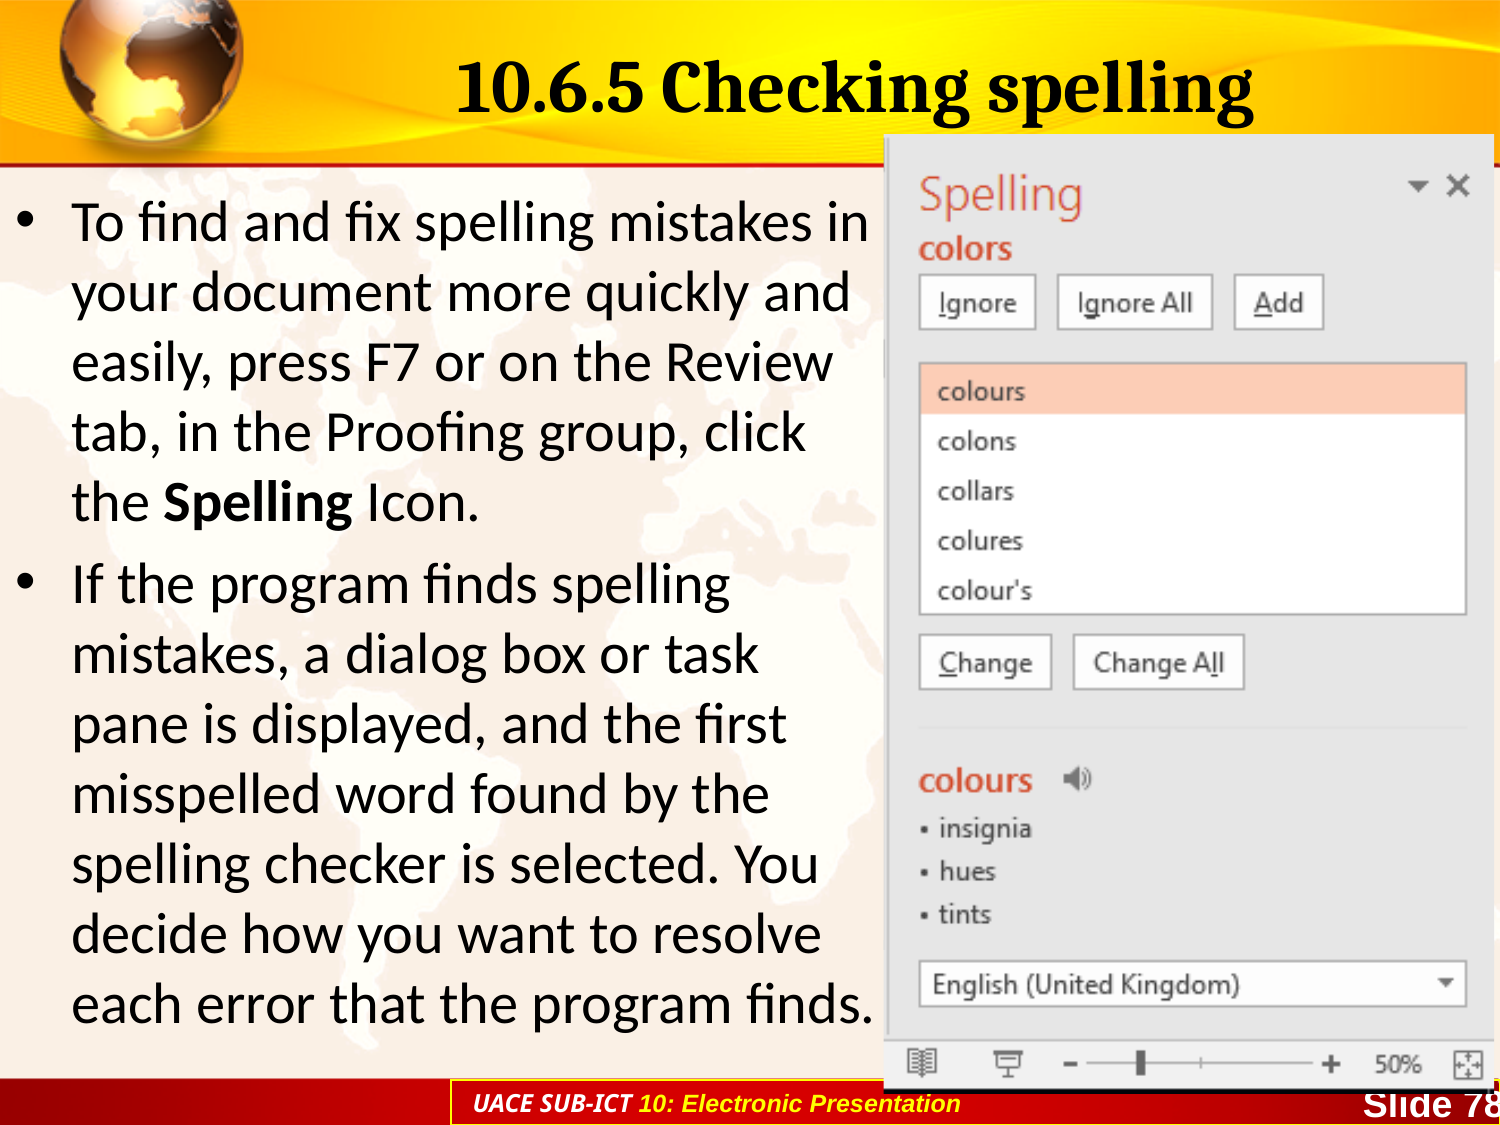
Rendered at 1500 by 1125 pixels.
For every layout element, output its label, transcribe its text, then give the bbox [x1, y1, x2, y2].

picture [1495, 165, 1500, 1079]
list To find and fix spelling mistakes in your document more quickly and easily, press F7 or on the Review tab, in the Proofing group, click the Spelling Icon. If the program finds spelling mistakes, a dialog box or task pane is displayed, and the first misspelled word found by the spelling checker is selected. You decide how you want to resolve each error that the program finds. [0, 175, 878, 1079]
picture [1489, 1105, 1497, 1114]
picture [1415, 1100, 1423, 1114]
title 10.6.5 Checking spelling [212, 0, 1500, 165]
picture [0, 0, 883, 175]
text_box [883, 134, 1495, 1095]
picture [452, 1081, 1499, 1124]
picture [0, 1079, 450, 1125]
picture [1495, 1081, 1499, 1092]
picture [1490, 1095, 1497, 1102]
